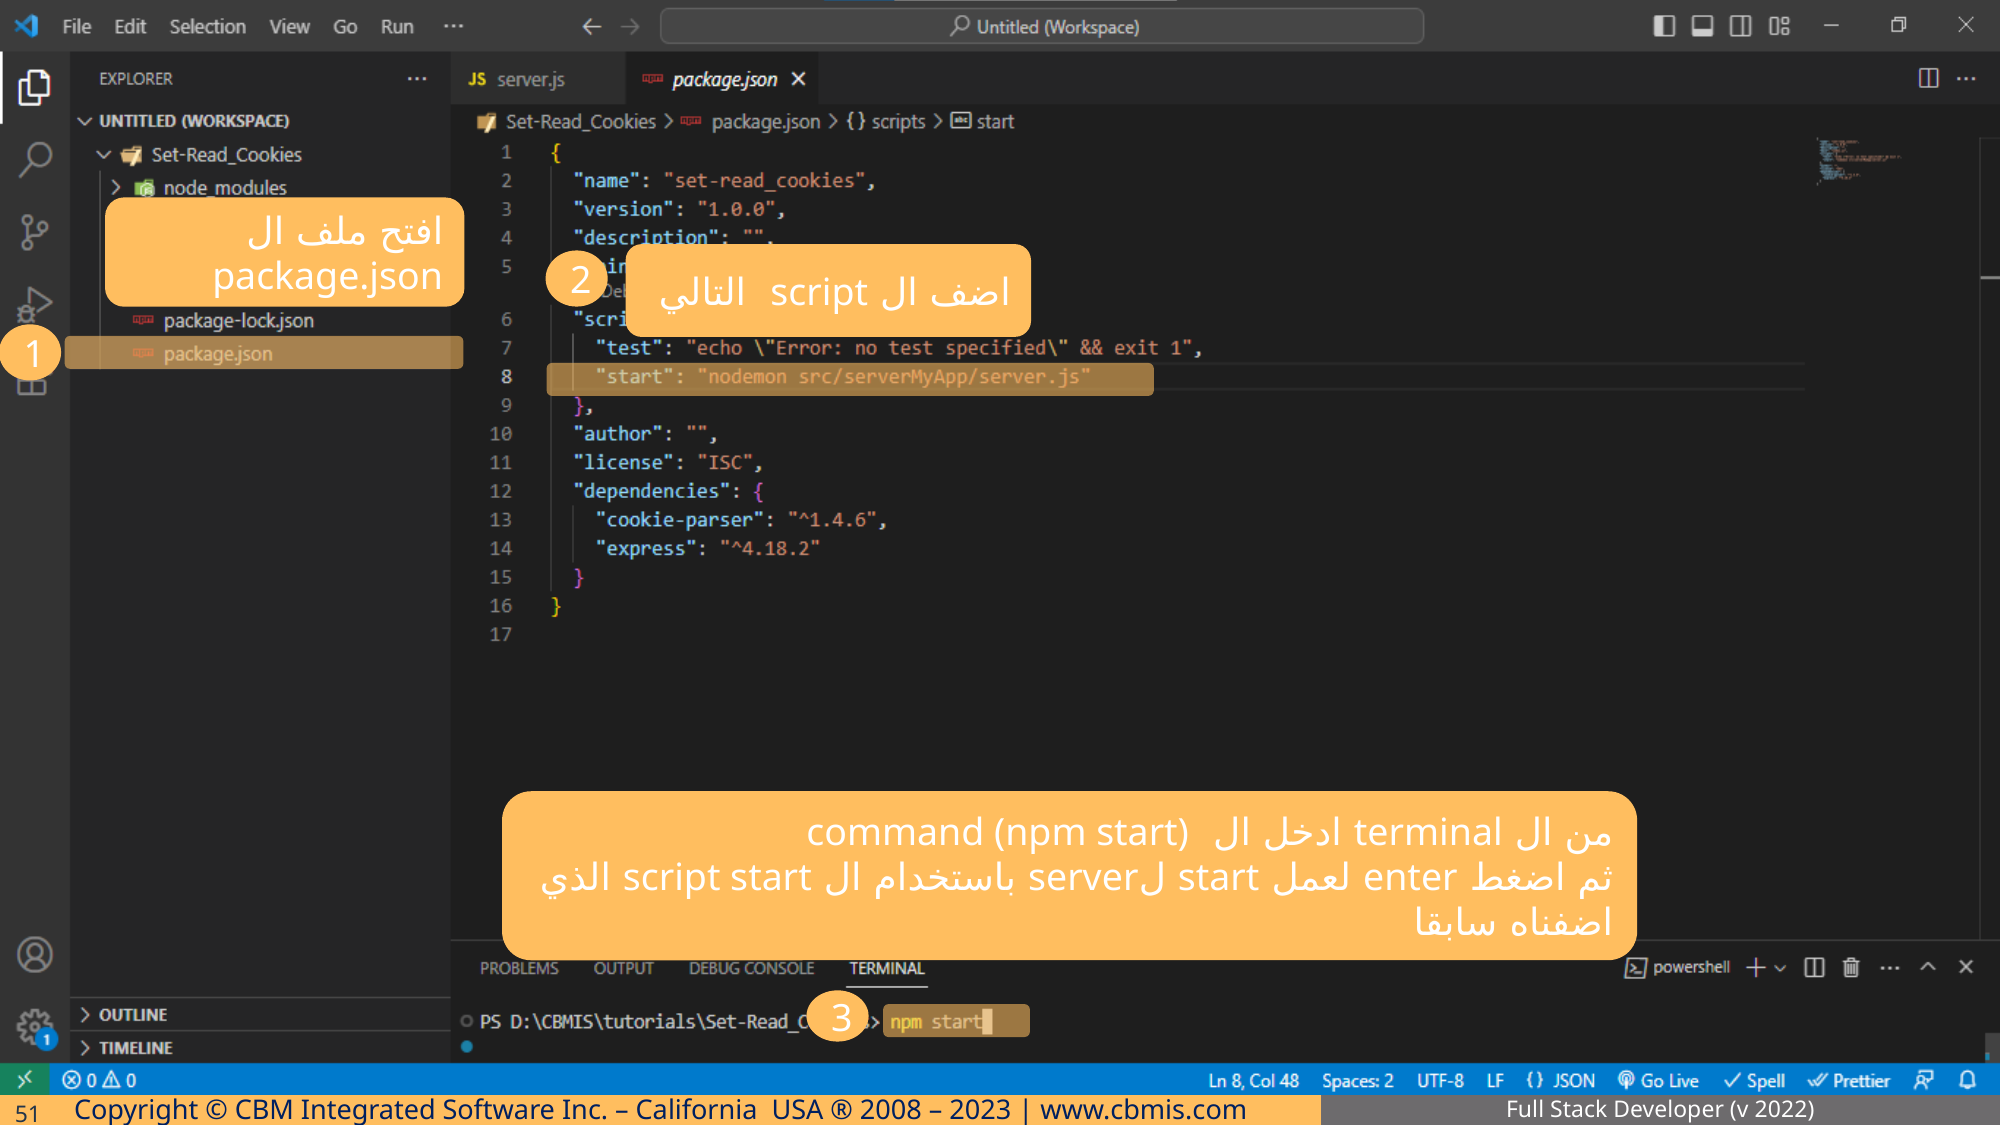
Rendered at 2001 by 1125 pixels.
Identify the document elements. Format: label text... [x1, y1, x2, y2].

picture [0, 0, 2000, 1095]
slide_number 51 [0, 1095, 77, 1125]
